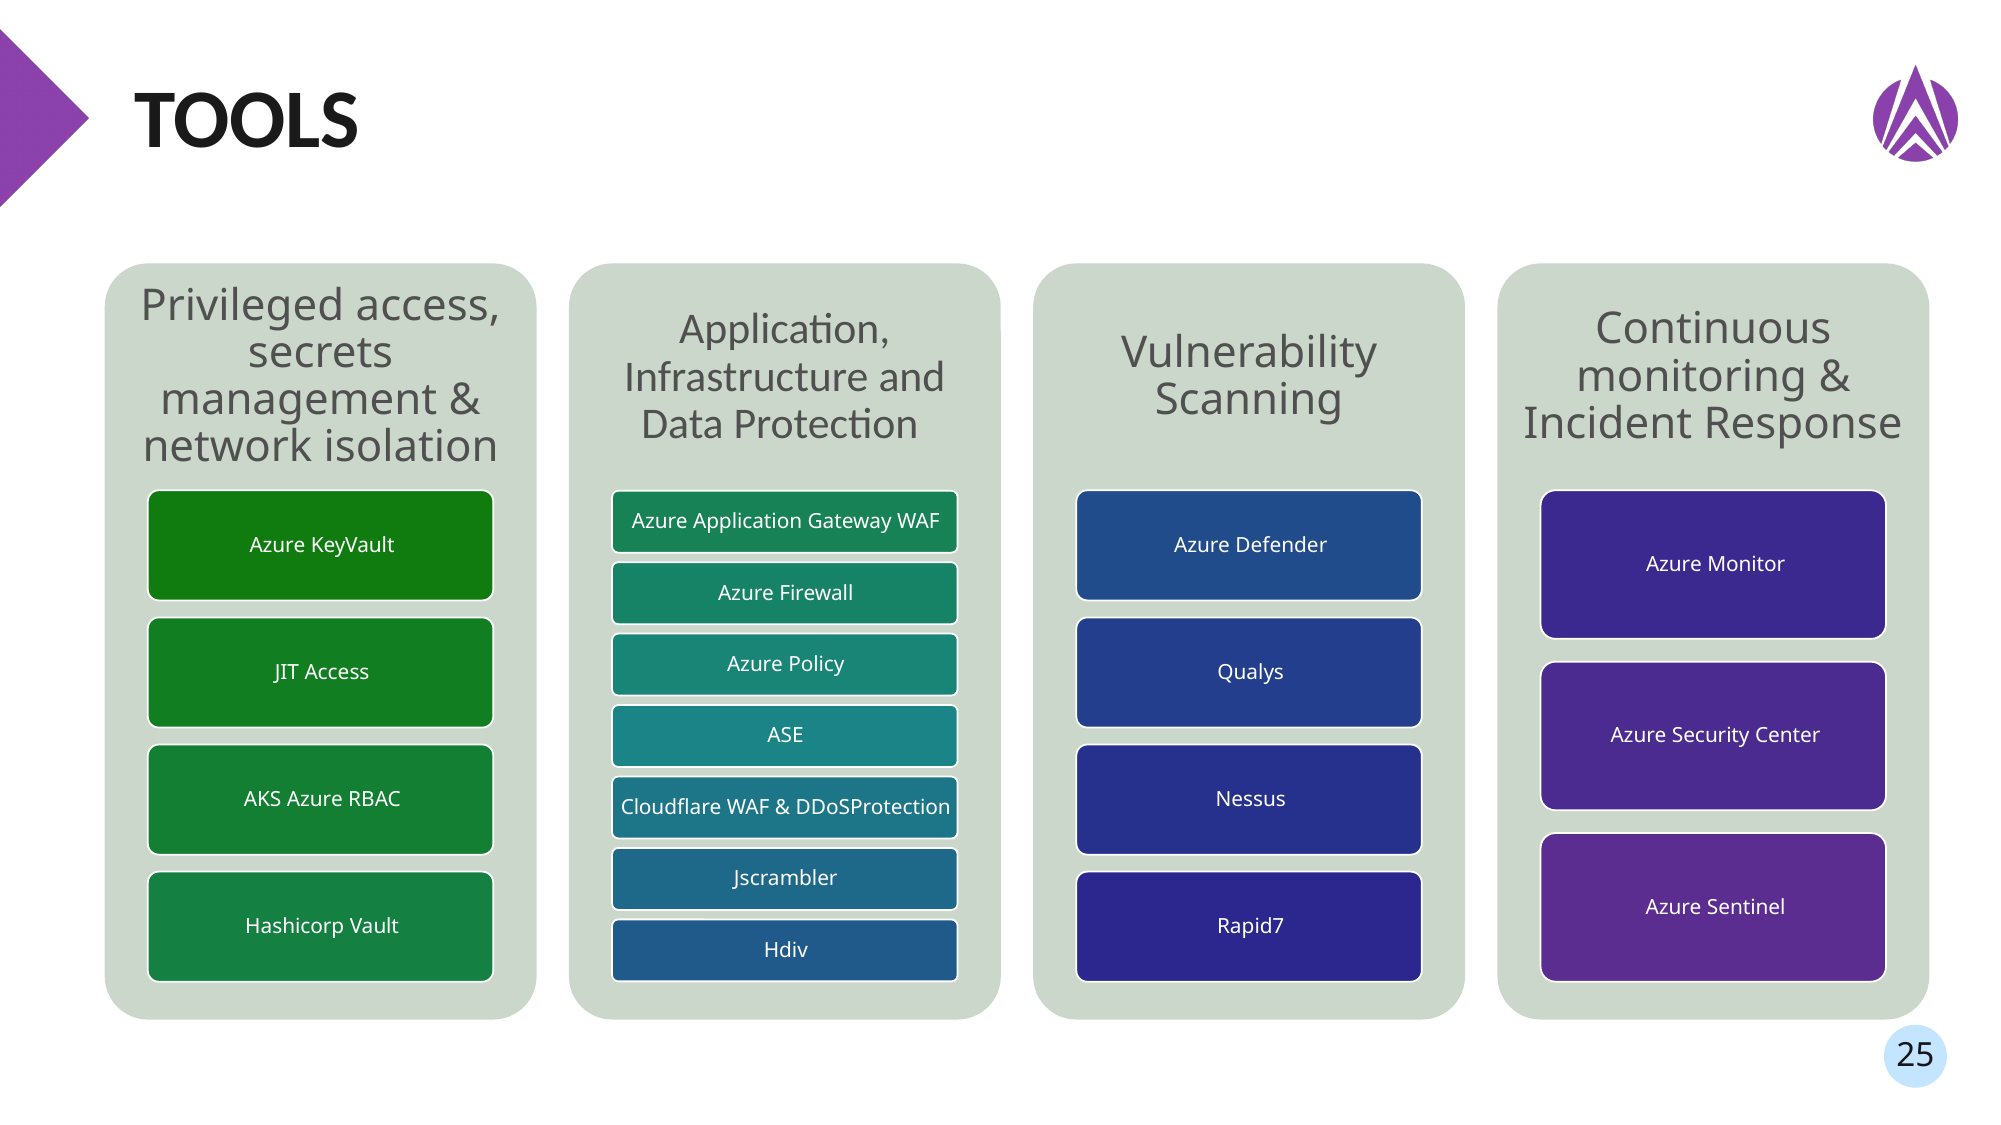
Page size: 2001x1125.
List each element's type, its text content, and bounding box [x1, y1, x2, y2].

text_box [104, 263, 1930, 1020]
picture [0, 29, 89, 207]
picture [1873, 64, 1958, 162]
title Tools [134, 83, 1830, 167]
